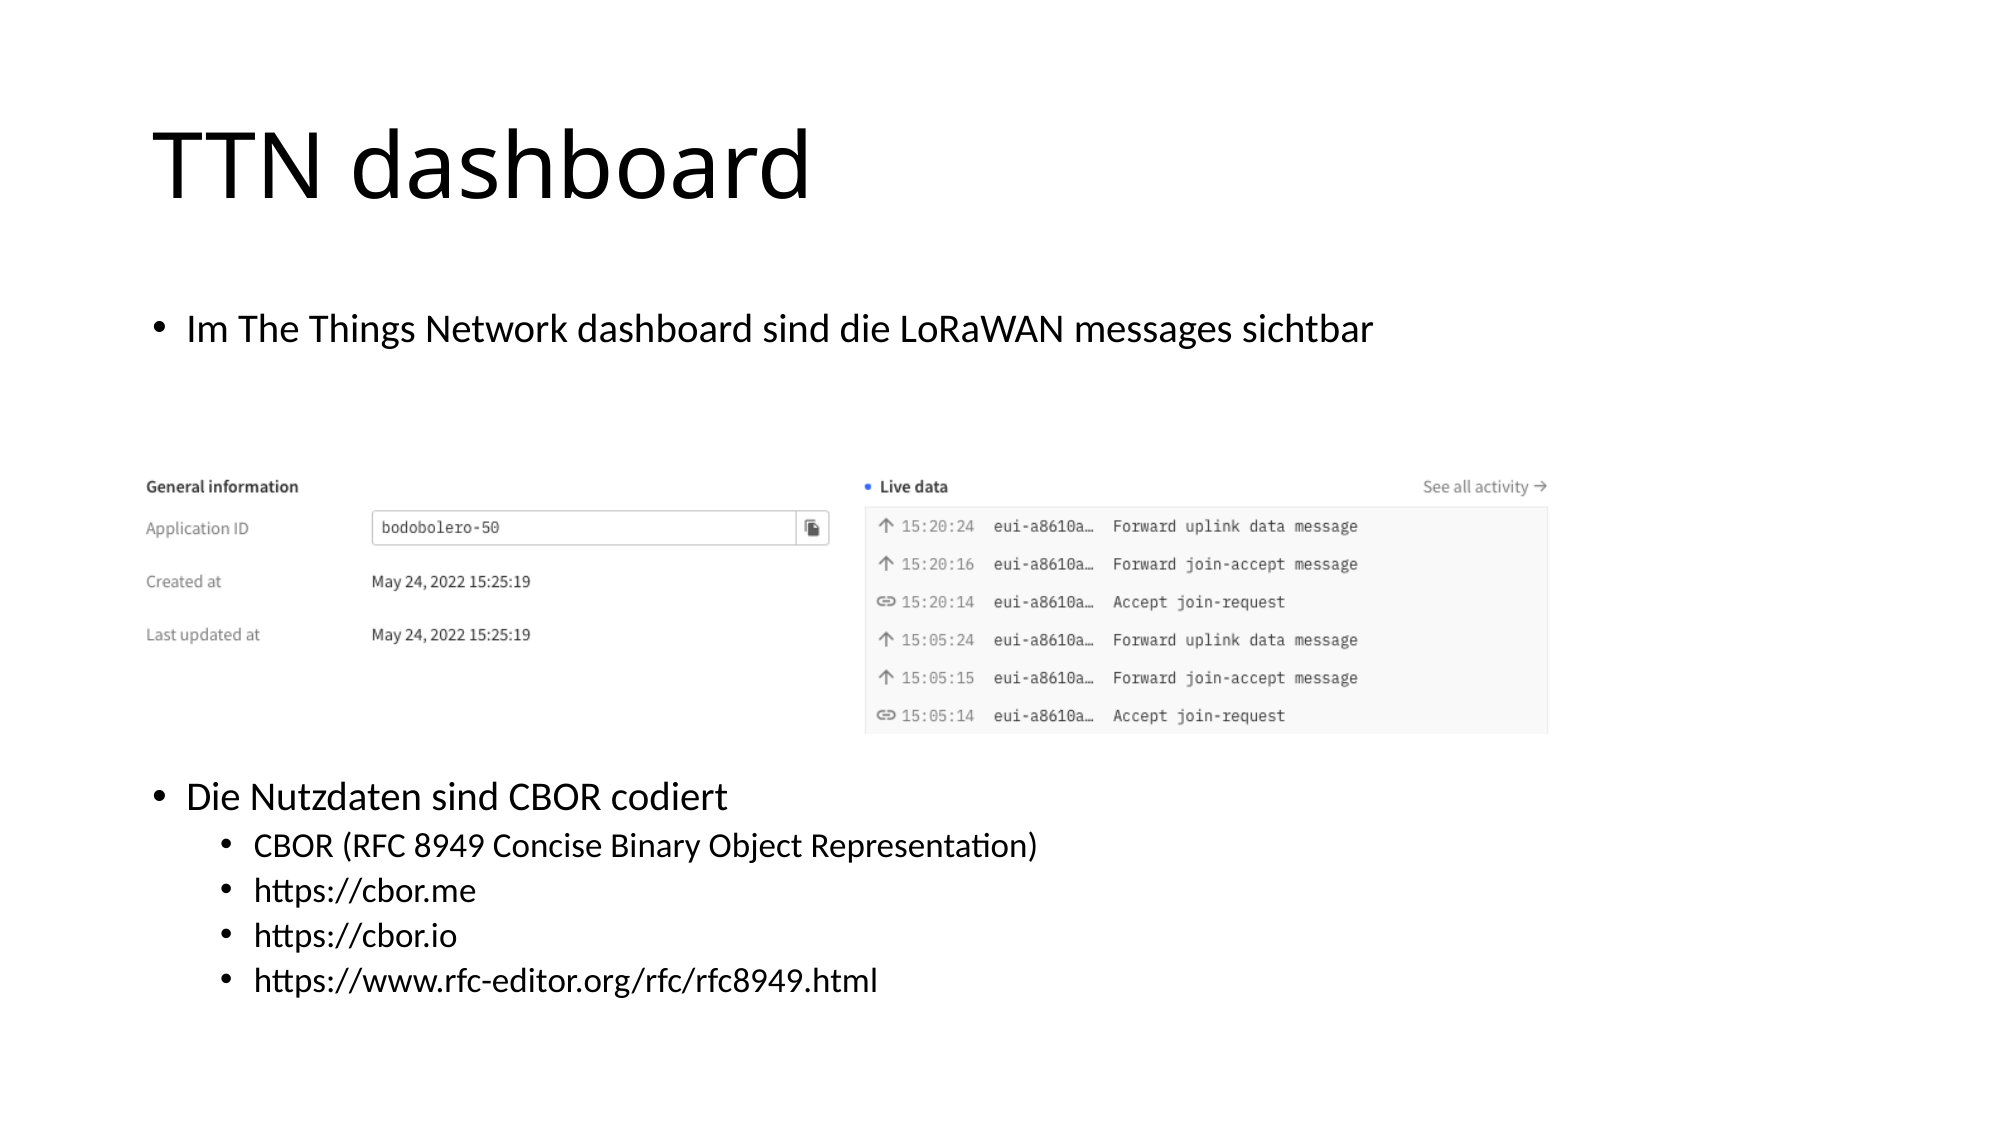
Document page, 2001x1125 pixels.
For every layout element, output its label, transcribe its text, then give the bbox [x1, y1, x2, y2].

list Im The Things Network dashboard sind die LoRaWAN messages sichtbar Die Nutzdaten sind CBOR codiert CBOR (RFC 8949 Concise Binary Object Representation) https://cbor.me https://cbor.io https://www.rfc-editor.org/rfc/rfc8949.html [137, 299, 1863, 1014]
title TTN dashboard [137, 59, 1863, 278]
picture [121, 461, 1561, 734]
